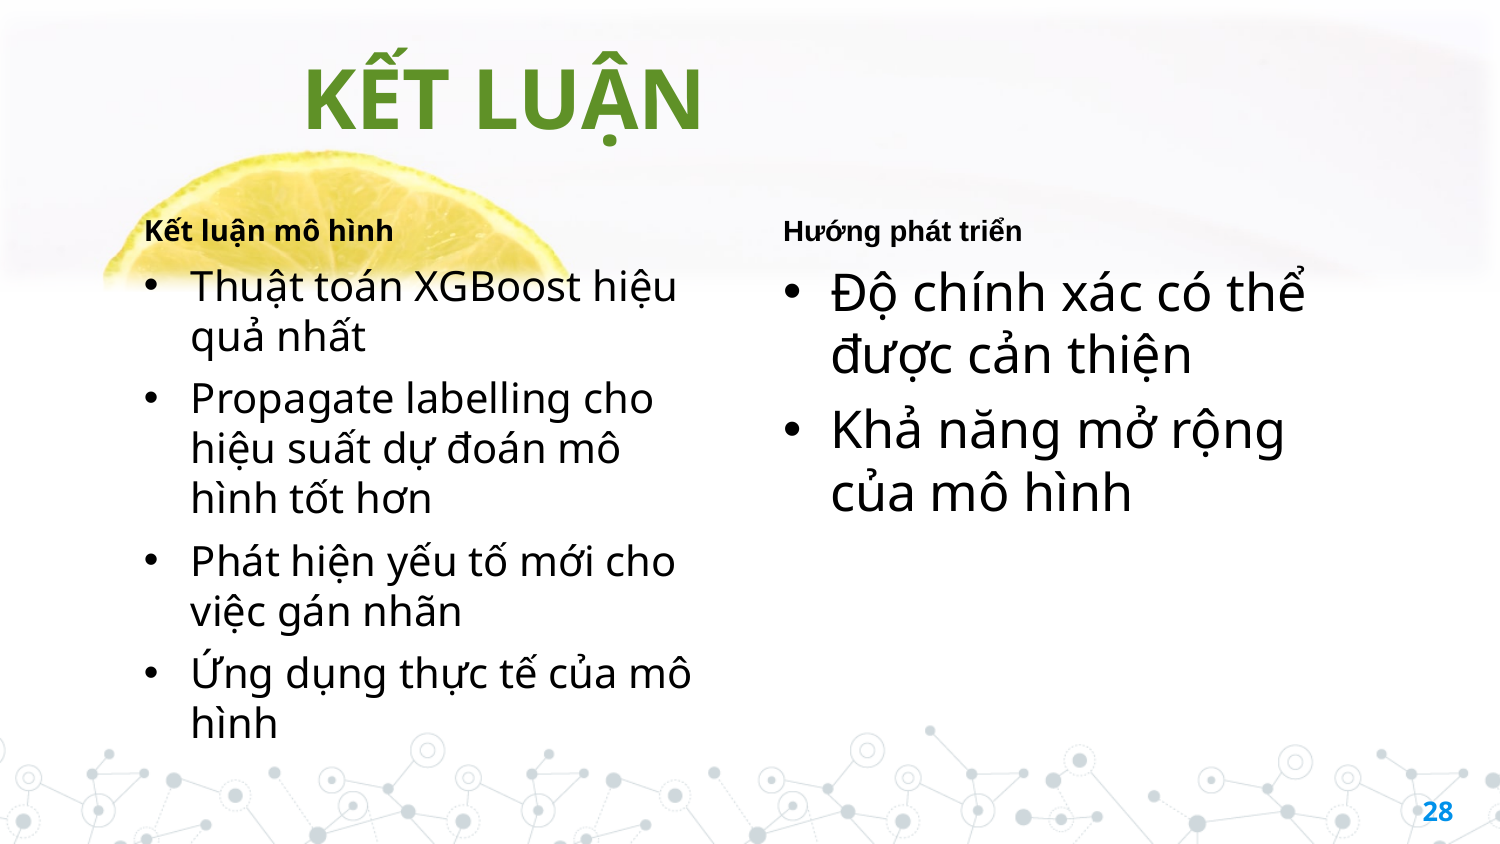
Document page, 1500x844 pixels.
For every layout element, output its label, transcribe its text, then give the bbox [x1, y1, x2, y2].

slide_number 28 [1378, 779, 1469, 844]
text_box Hướng phát triển Độ chính xác có thể được cản thiện Khả năng mở rộng của mô hình [768, 303, 1371, 808]
picture [0, 0, 1500, 844]
text_box Kết luận mô hình Thuật toán XGBoost hiệu quả nhất Propagate labelling cho hiệu suất dự đoán mô hình tốt hơn Phát hiện yếu tố mới cho việc gán nhãn Ứng dụng thực tế của mô hình [128, 303, 732, 808]
